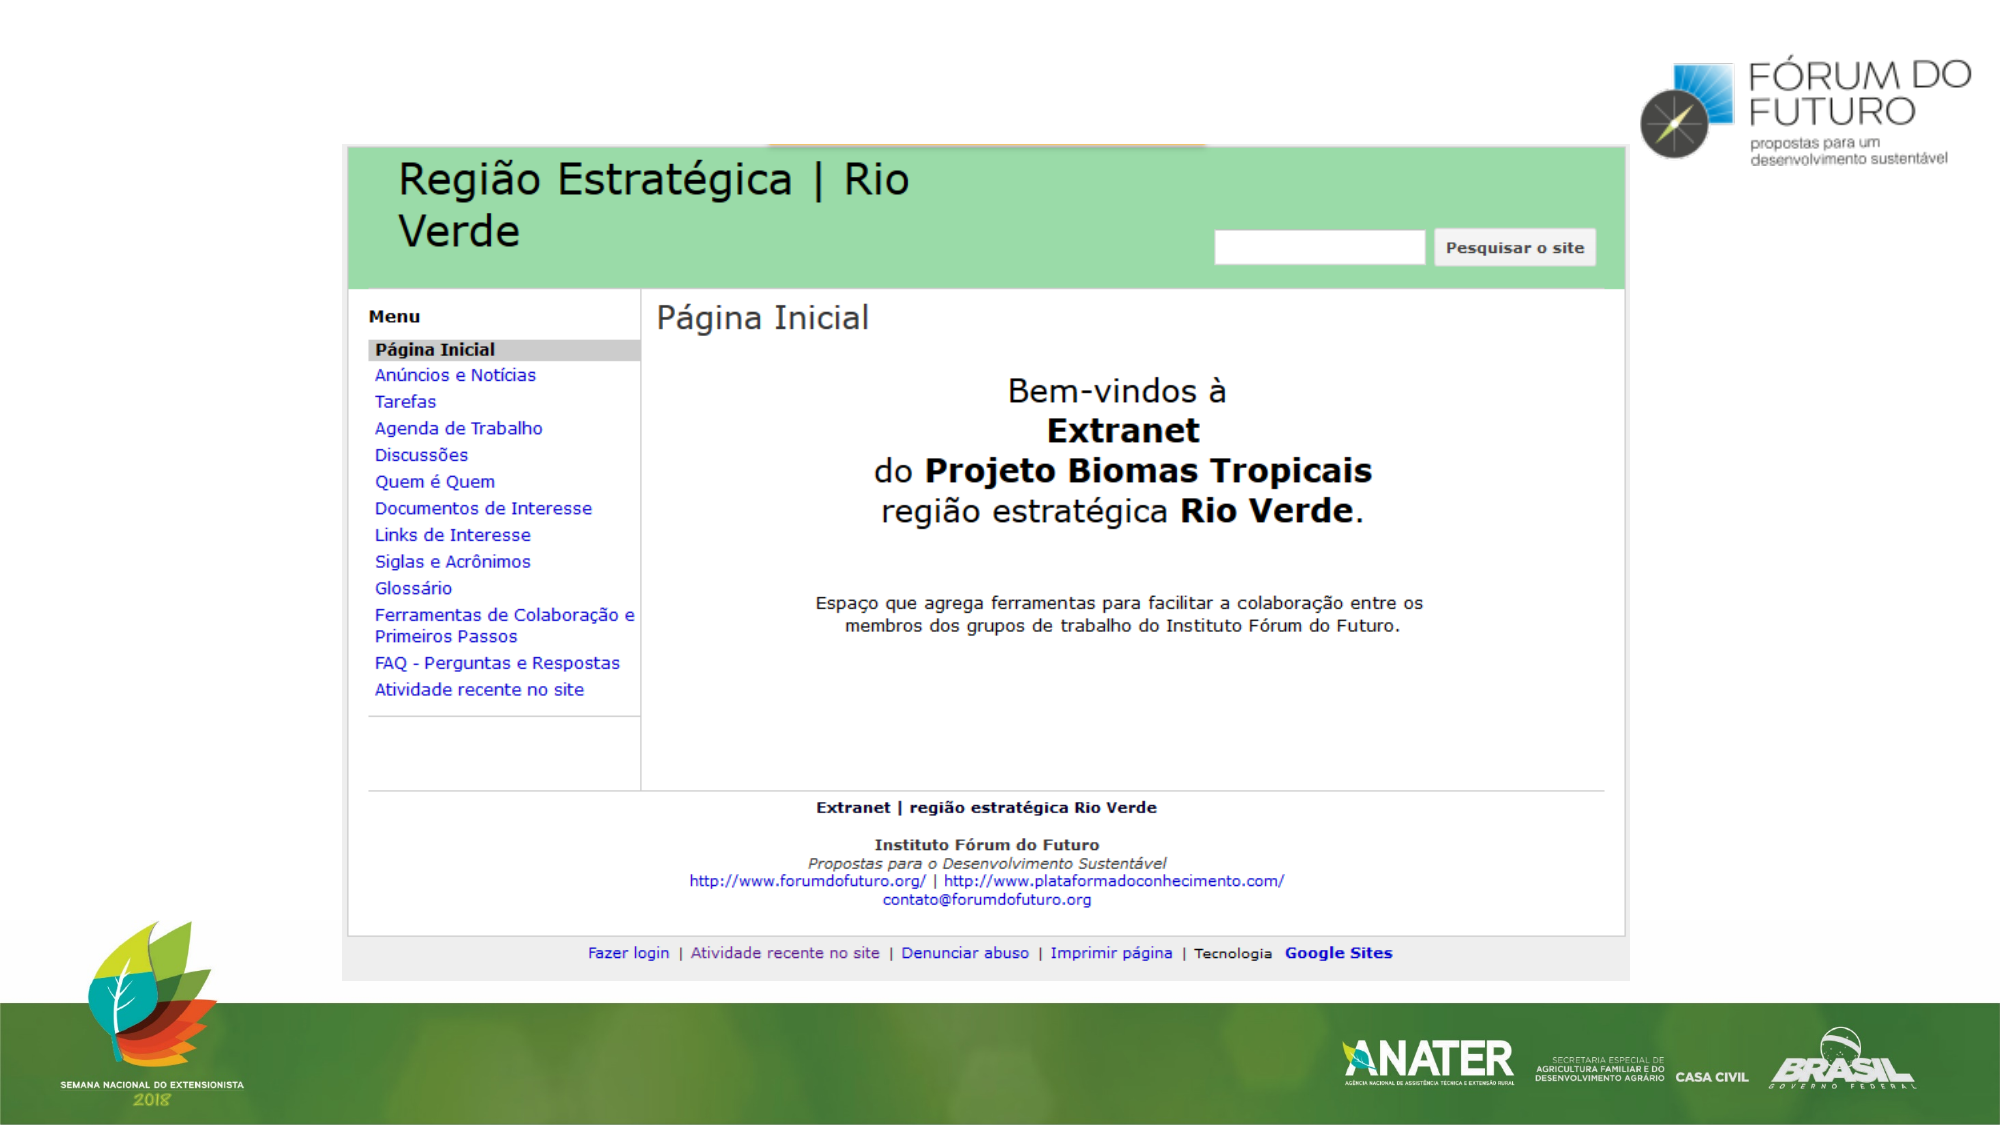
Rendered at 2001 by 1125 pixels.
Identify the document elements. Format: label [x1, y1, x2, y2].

picture [0, 144, 2000, 1125]
picture [1640, 35, 1973, 166]
